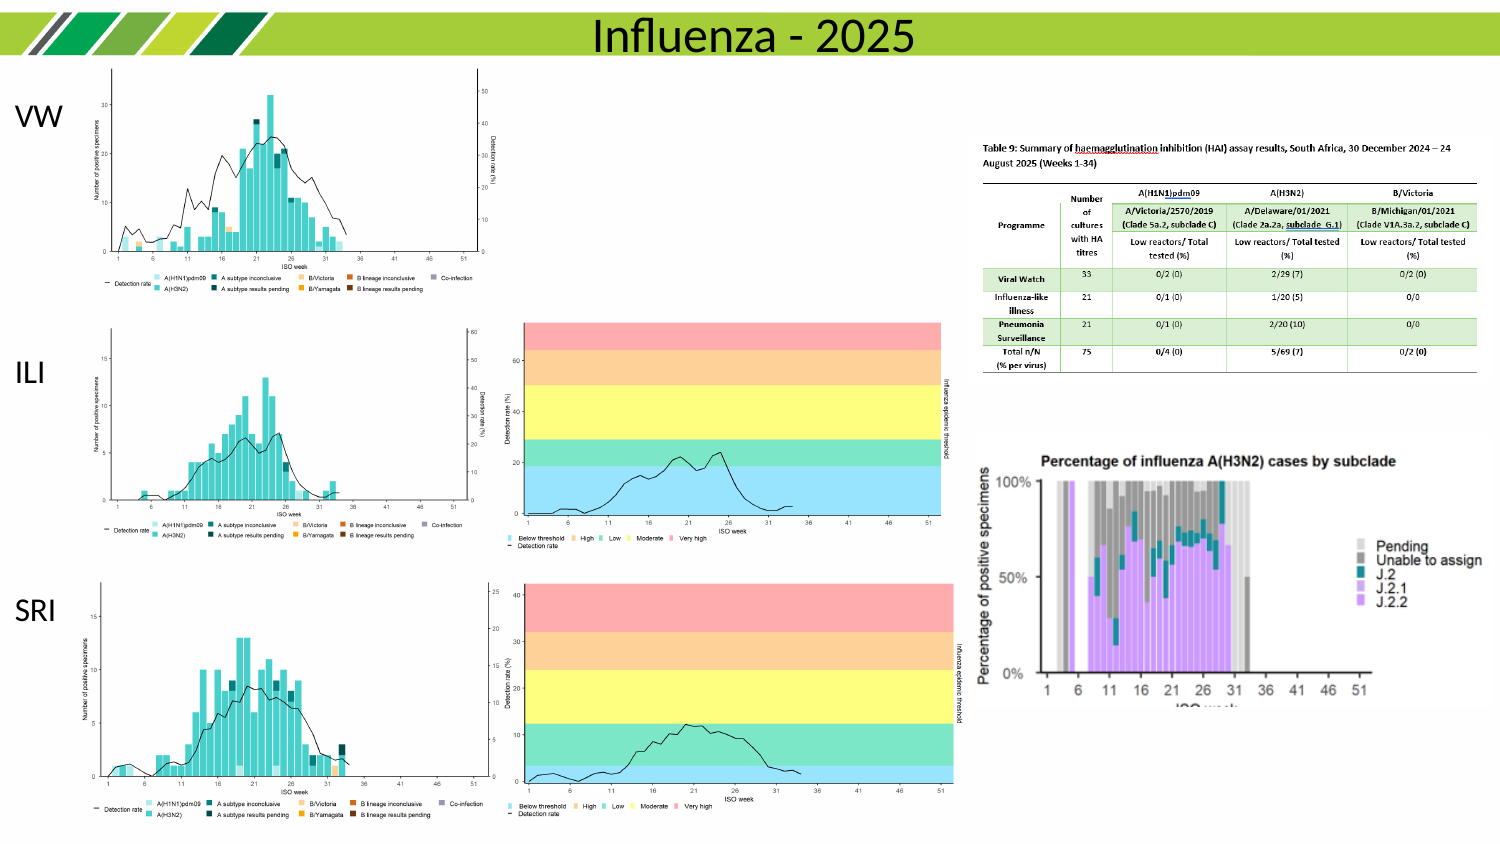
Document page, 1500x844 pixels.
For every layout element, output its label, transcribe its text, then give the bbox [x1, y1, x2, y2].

text_box ILI [0, 342, 84, 398]
text_box Influenza - 2025 [577, 0, 975, 71]
picture [0, 0, 1500, 844]
text_box VW [0, 86, 84, 142]
text_box SRI [0, 581, 75, 636]
